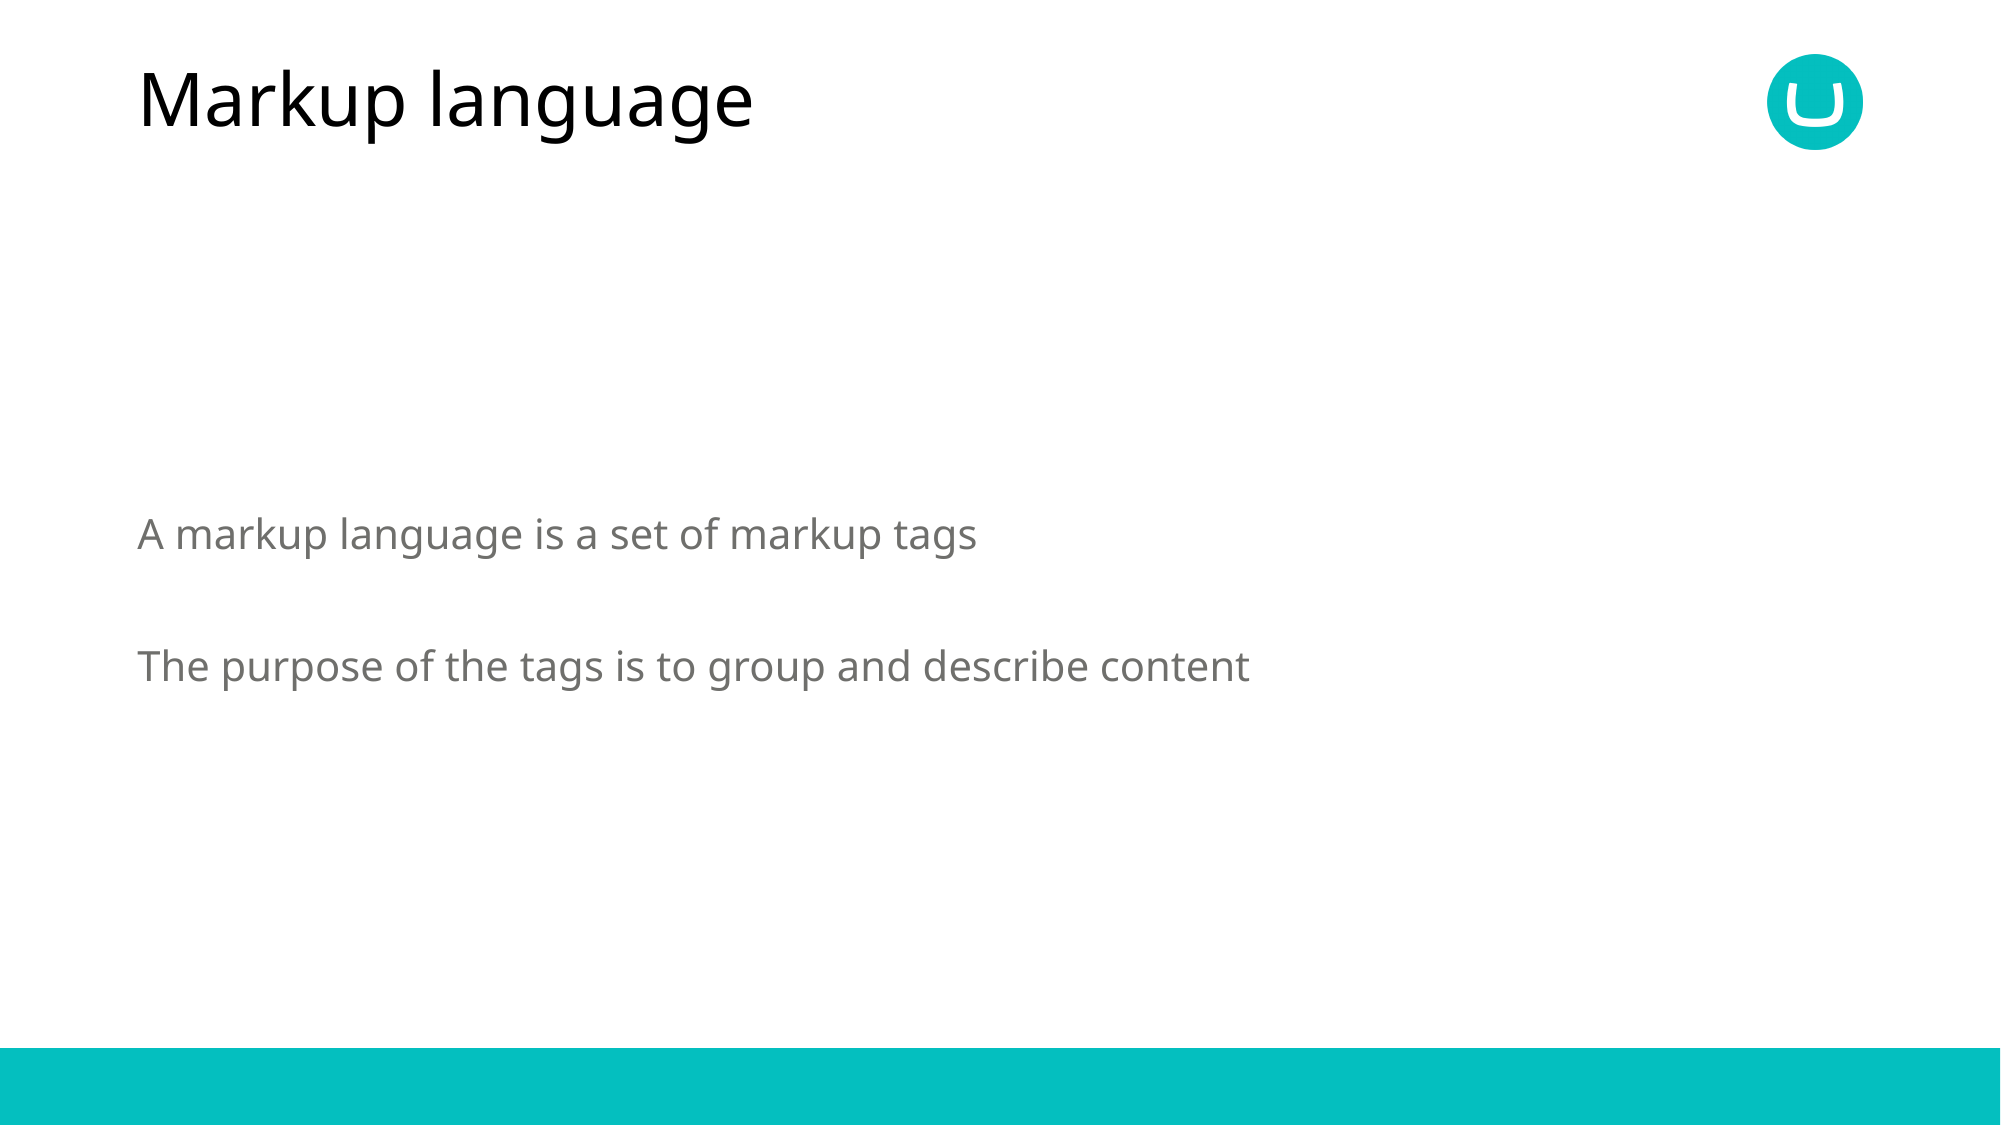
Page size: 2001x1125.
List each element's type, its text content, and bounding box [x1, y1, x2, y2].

picture [1767, 54, 1863, 150]
title Markup language [137, 54, 1662, 150]
list A markup language is a set of markup tags The purpose of the tags is to group and describe content [137, 190, 1863, 1014]
